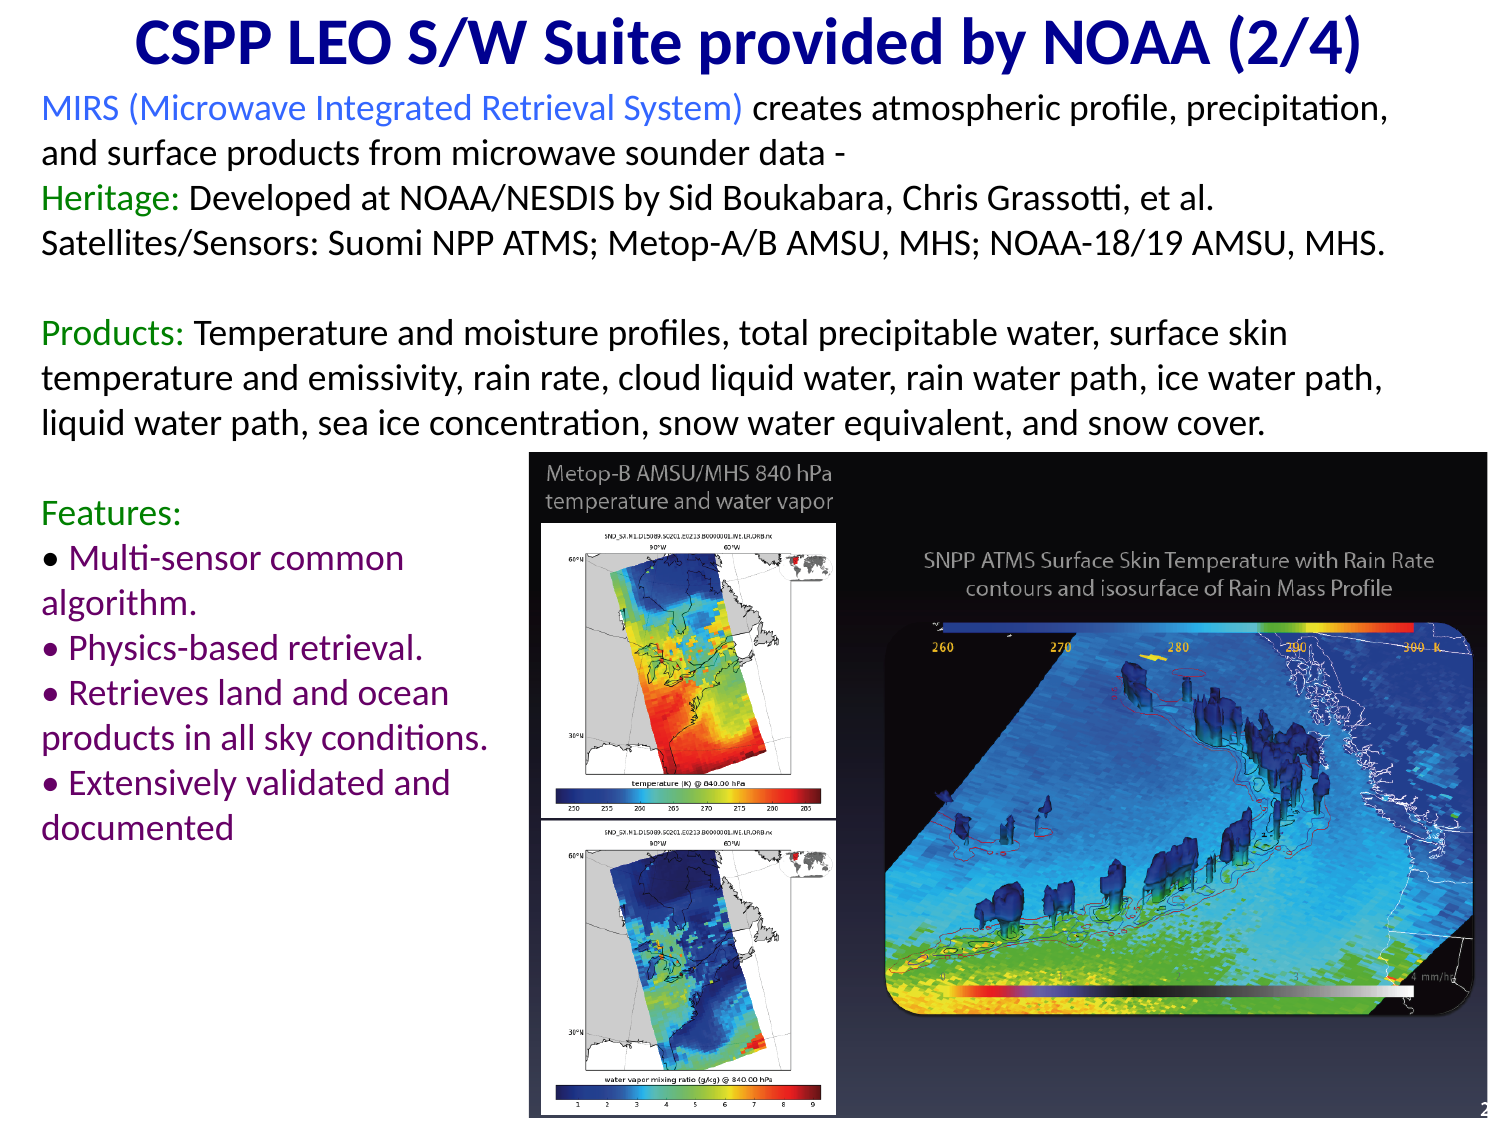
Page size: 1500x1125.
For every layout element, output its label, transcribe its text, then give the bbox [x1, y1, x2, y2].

picture [528, 452, 1488, 1119]
title CSPP LEO S/W Suite provided by NOAA (2/4) [75, 47, 1425, 76]
text_box MIRS (Microwave Integrated Retrieval System) creates atmospheric profile, precipitation, and surface products from microwave sounder data - Heritage: Developed at NOAA/NESDIS by Sid Boukabara, Chris Grassotti, et al. Satellites/Sensors: Suomi NPP ATMS; Metop-A/B AMSU, MHS; NOAA-18/19 AMSU, MHS. Products: Temperature and moisture profiles, total precipitable water, surface skin temperature and emissivity, rain rate, cloud liquid water, rain water path, ice water path, liquid water path, sea ice concentration, snow water equivalent, and snow cover. Features: • Multi-sensor common algorithm. • Physics-based retrieval. • Retrieves land and ocean products in all sky conditions. • Extensively validated and documented [26, 76, 1428, 856]
